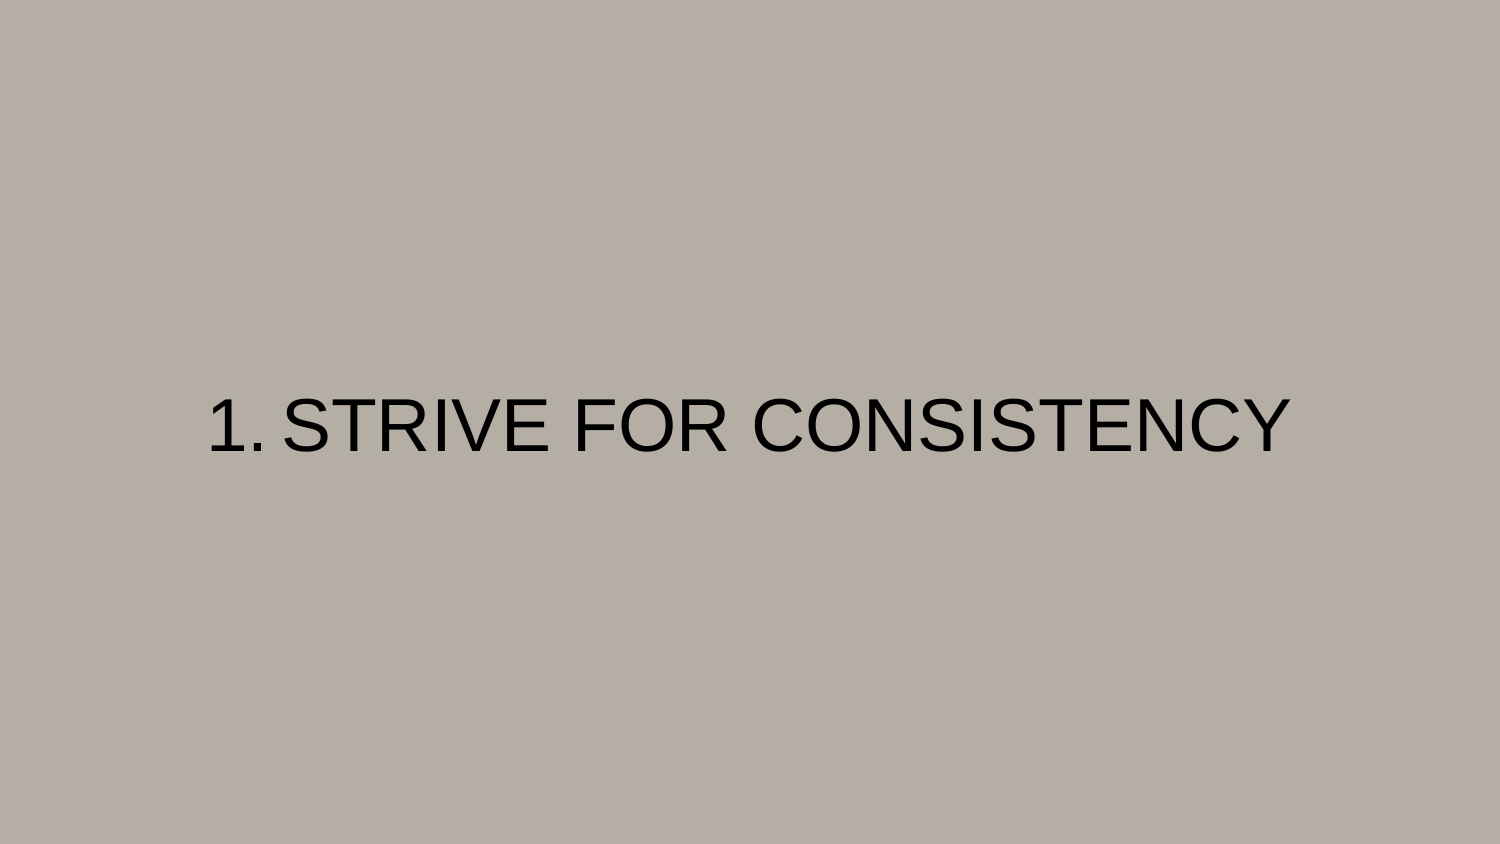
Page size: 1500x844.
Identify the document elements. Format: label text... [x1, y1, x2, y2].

title STRIVE FOR CONSISTENCY [51, 352, 1449, 491]
